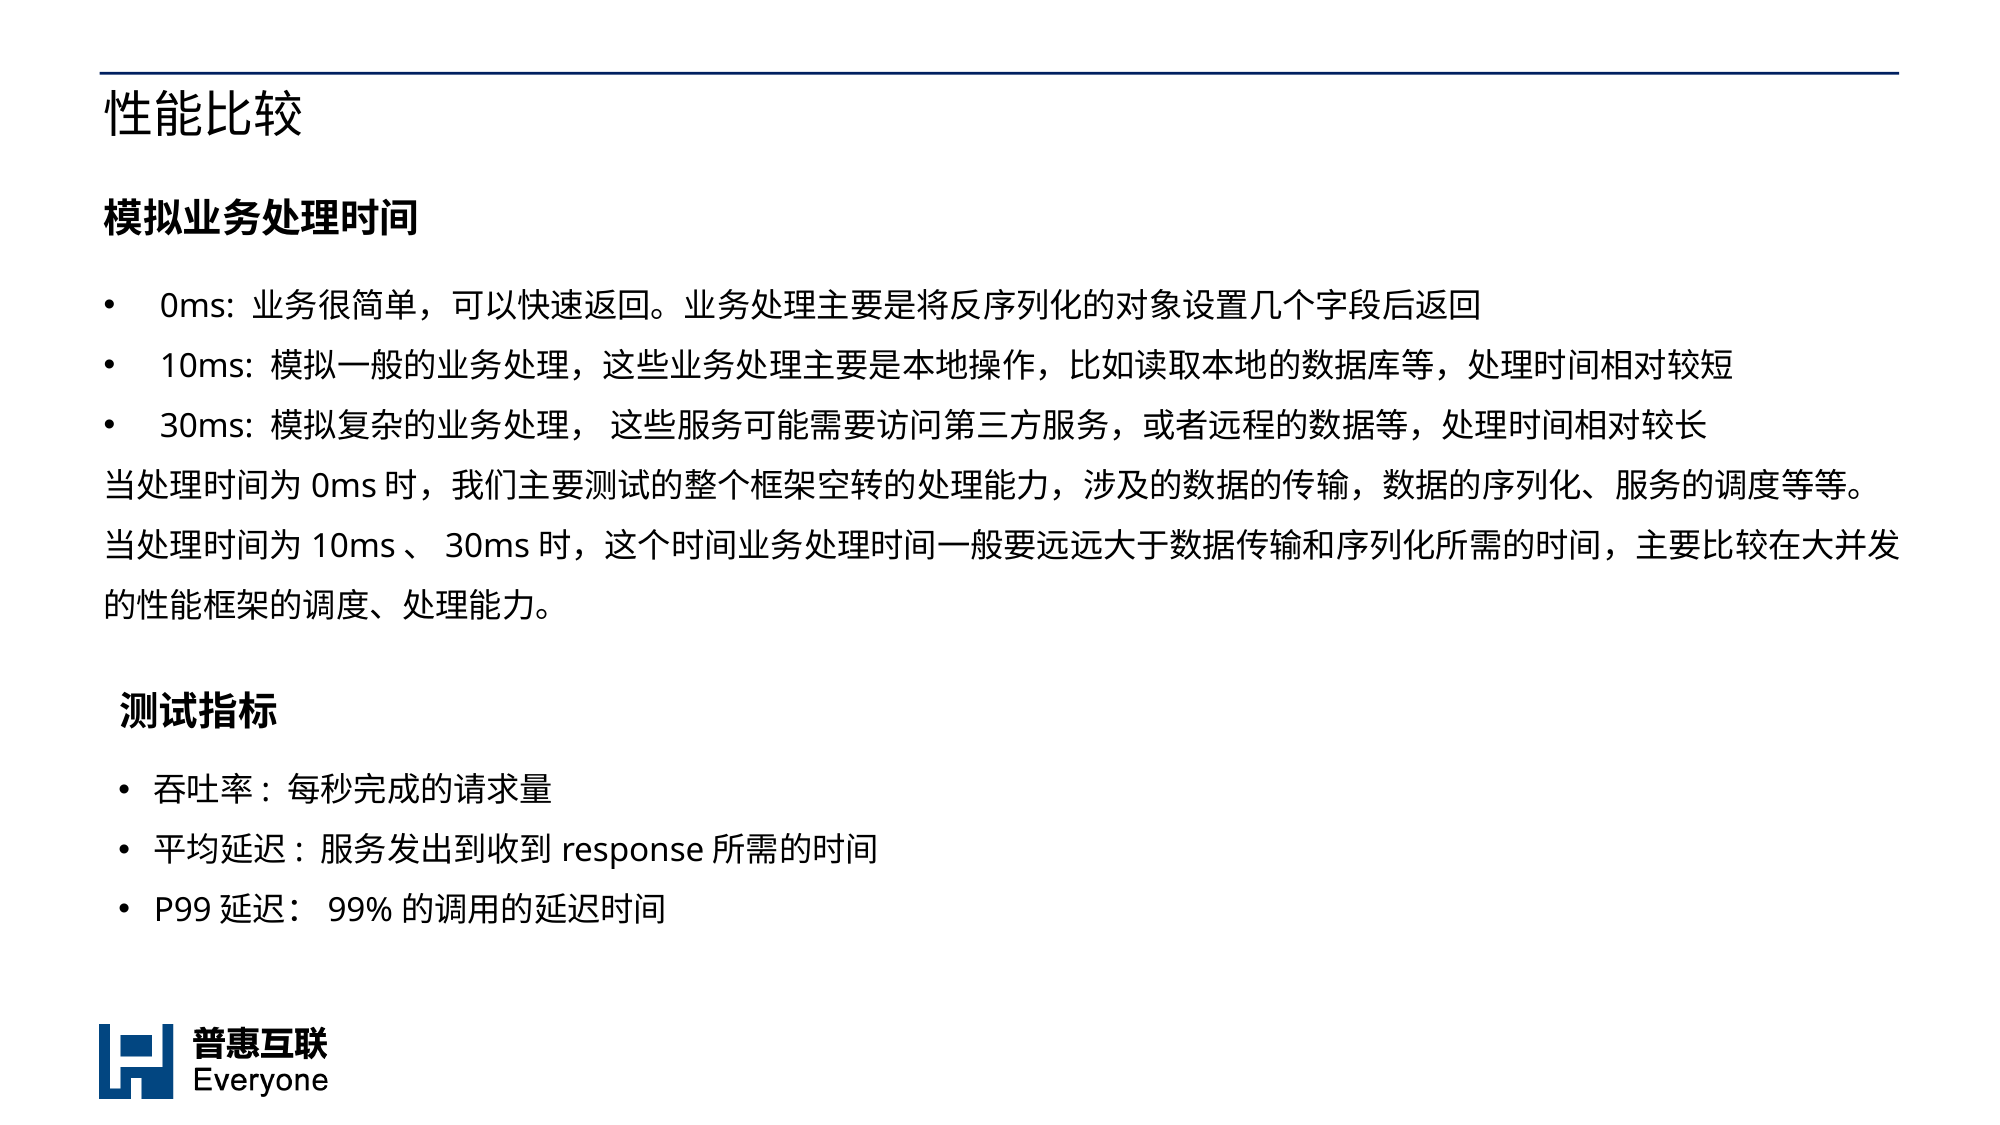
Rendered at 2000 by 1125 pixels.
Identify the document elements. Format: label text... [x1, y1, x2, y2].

text_box 0ms: 业务很简单，可以快速返回。业务处理主要是将反序列化的对象设置几个字段后返回 10ms: 模拟一般的业务处理，这些业务处理主要是本地操作，比如读取本地的数据库等，处理时间相对较短 30ms: 模拟复杂的业务处理， 这些服务可能需要访问第三方服务，或者远程的数据等，处理时间相对较长 当处理时间为0ms时，我们主要测试的整个框架空转的处理能力，涉及的数据的传输，数据的序列化、服务的调度等等。 当处理时间为10ms、30ms时，这个时间业务处理时间一般要远远大于数据传输和序列化所需的时间，主要比较在大并发 的性能框架的调度、处理能力。 [103, 264, 1903, 643]
picture [99, 1024, 328, 1099]
title 性能比较 [103, 88, 1903, 229]
text_box 模拟业务处理时间 [103, 192, 493, 265]
text_box 测试指标 [104, 678, 293, 741]
text_box 吞吐率: 每秒完成的请求量 平均延迟: 服务发出到收到response所需的时间 P99延迟：99%的调用的延迟时间 [103, 741, 1104, 936]
